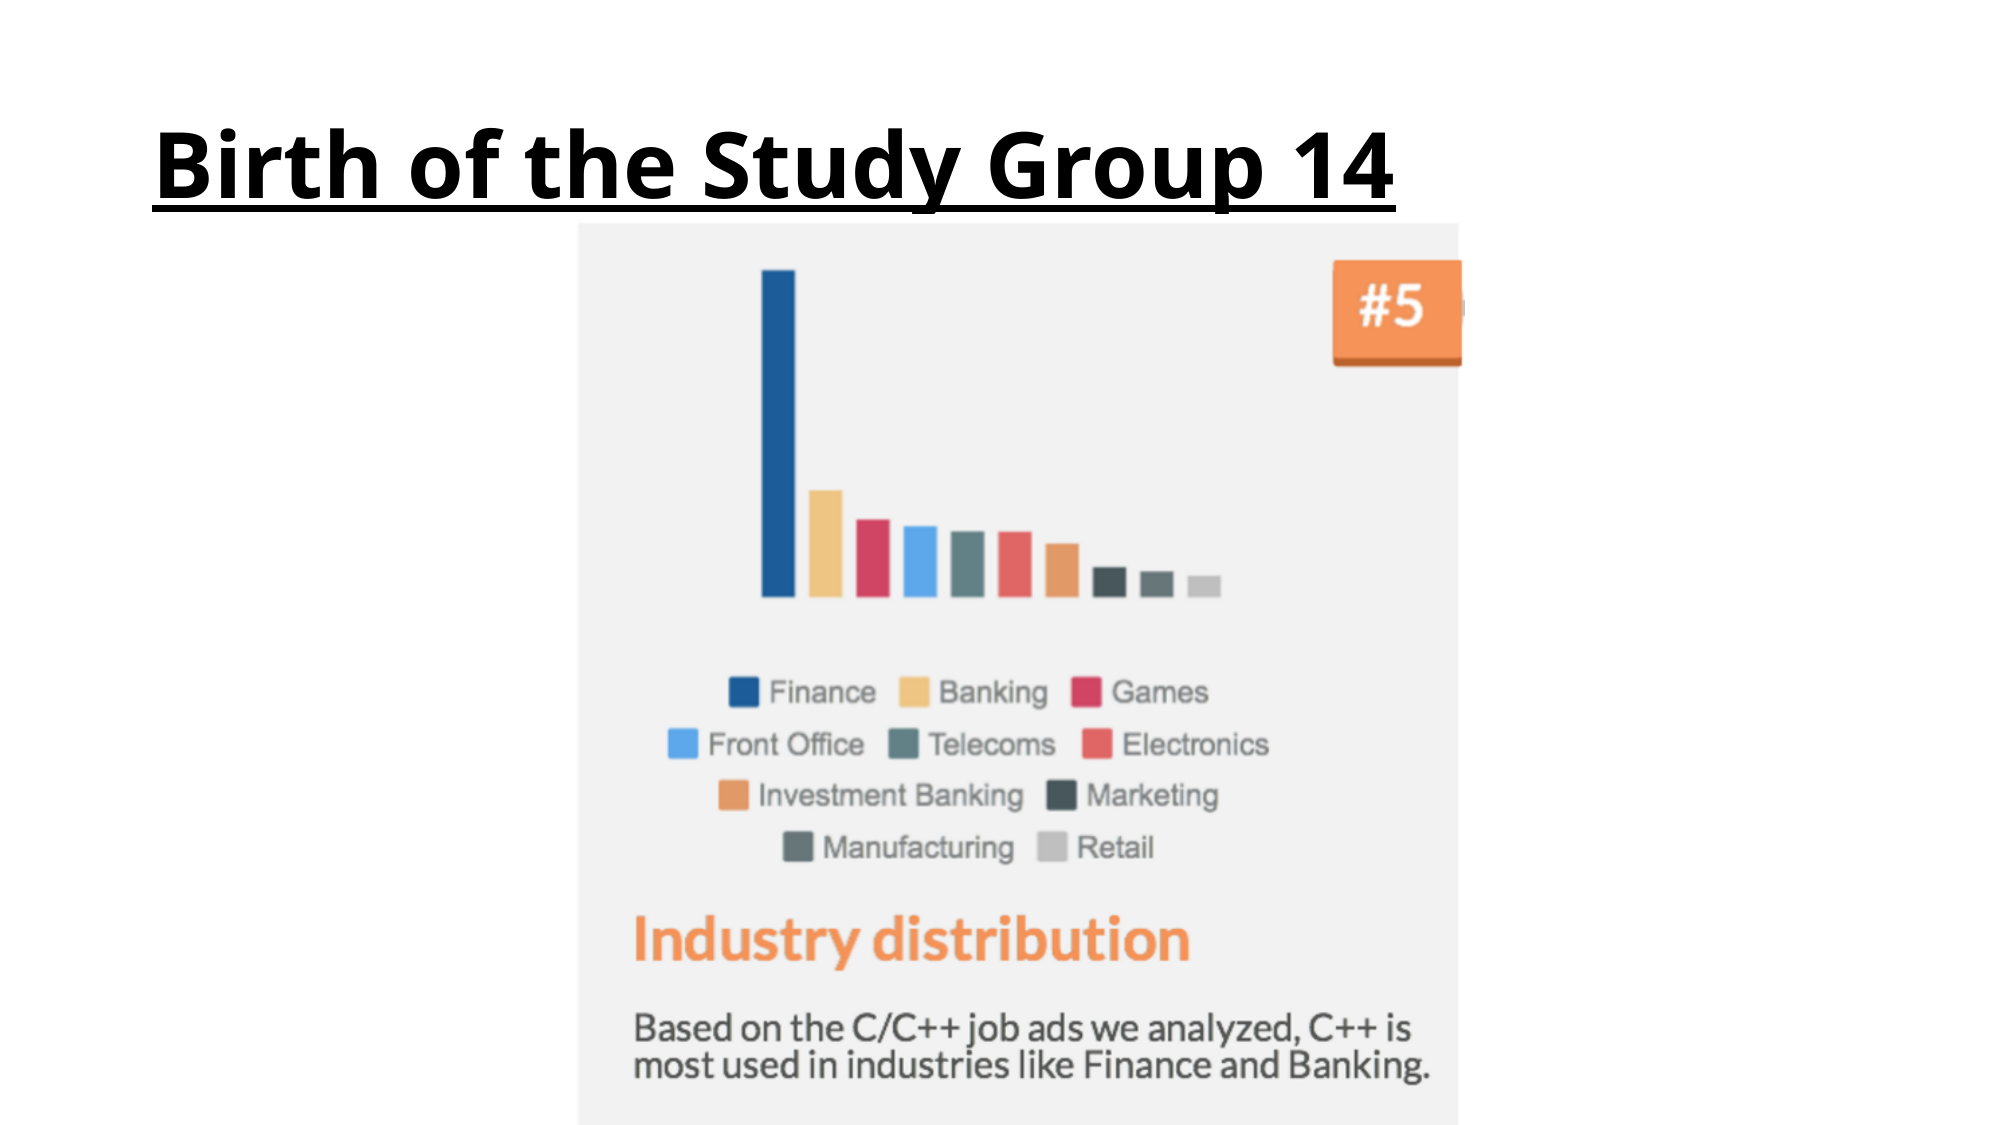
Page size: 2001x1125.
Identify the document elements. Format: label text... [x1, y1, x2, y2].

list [575, 214, 1465, 1125]
title Birth of the Study Group 14 [137, 59, 1863, 278]
